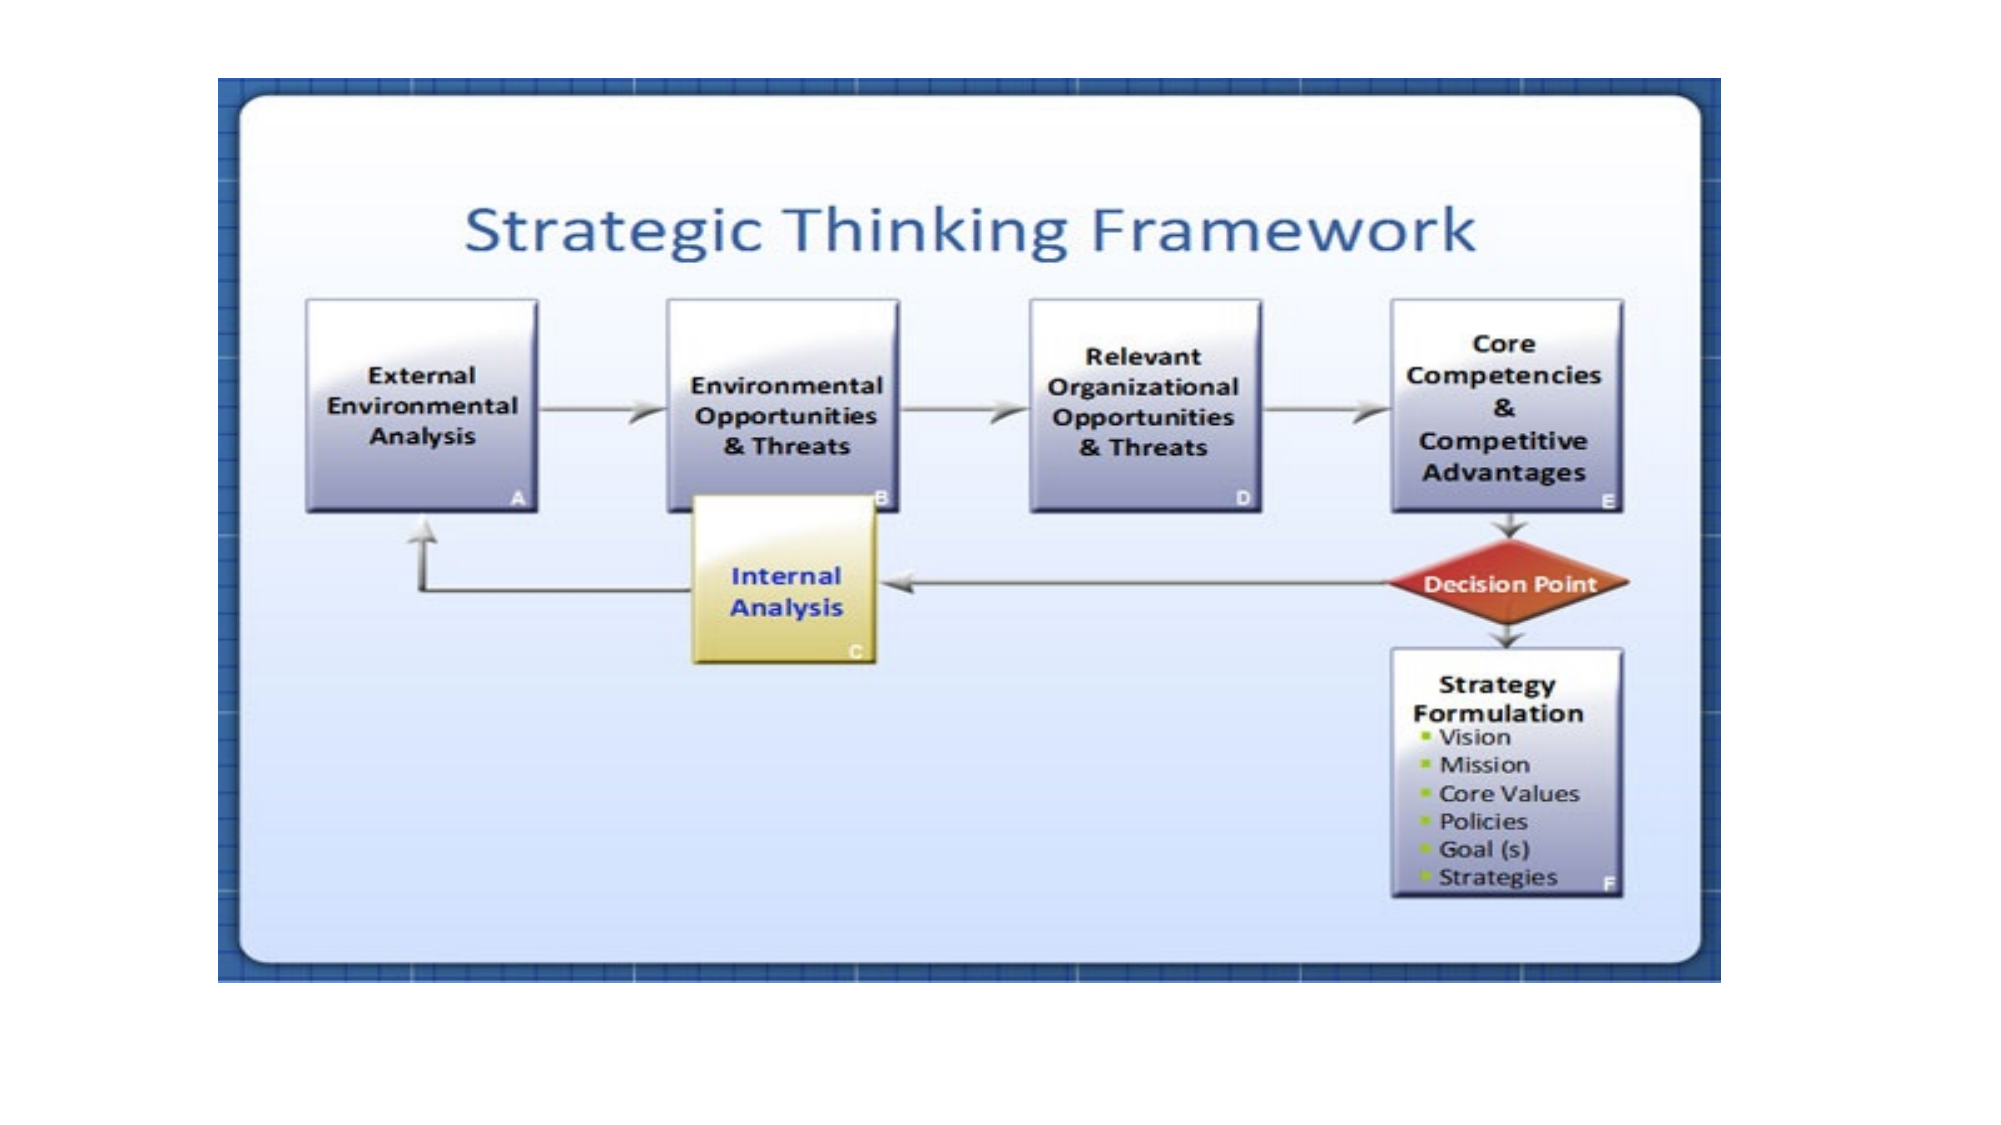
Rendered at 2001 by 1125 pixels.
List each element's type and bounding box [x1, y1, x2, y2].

picture [218, 78, 1721, 983]
